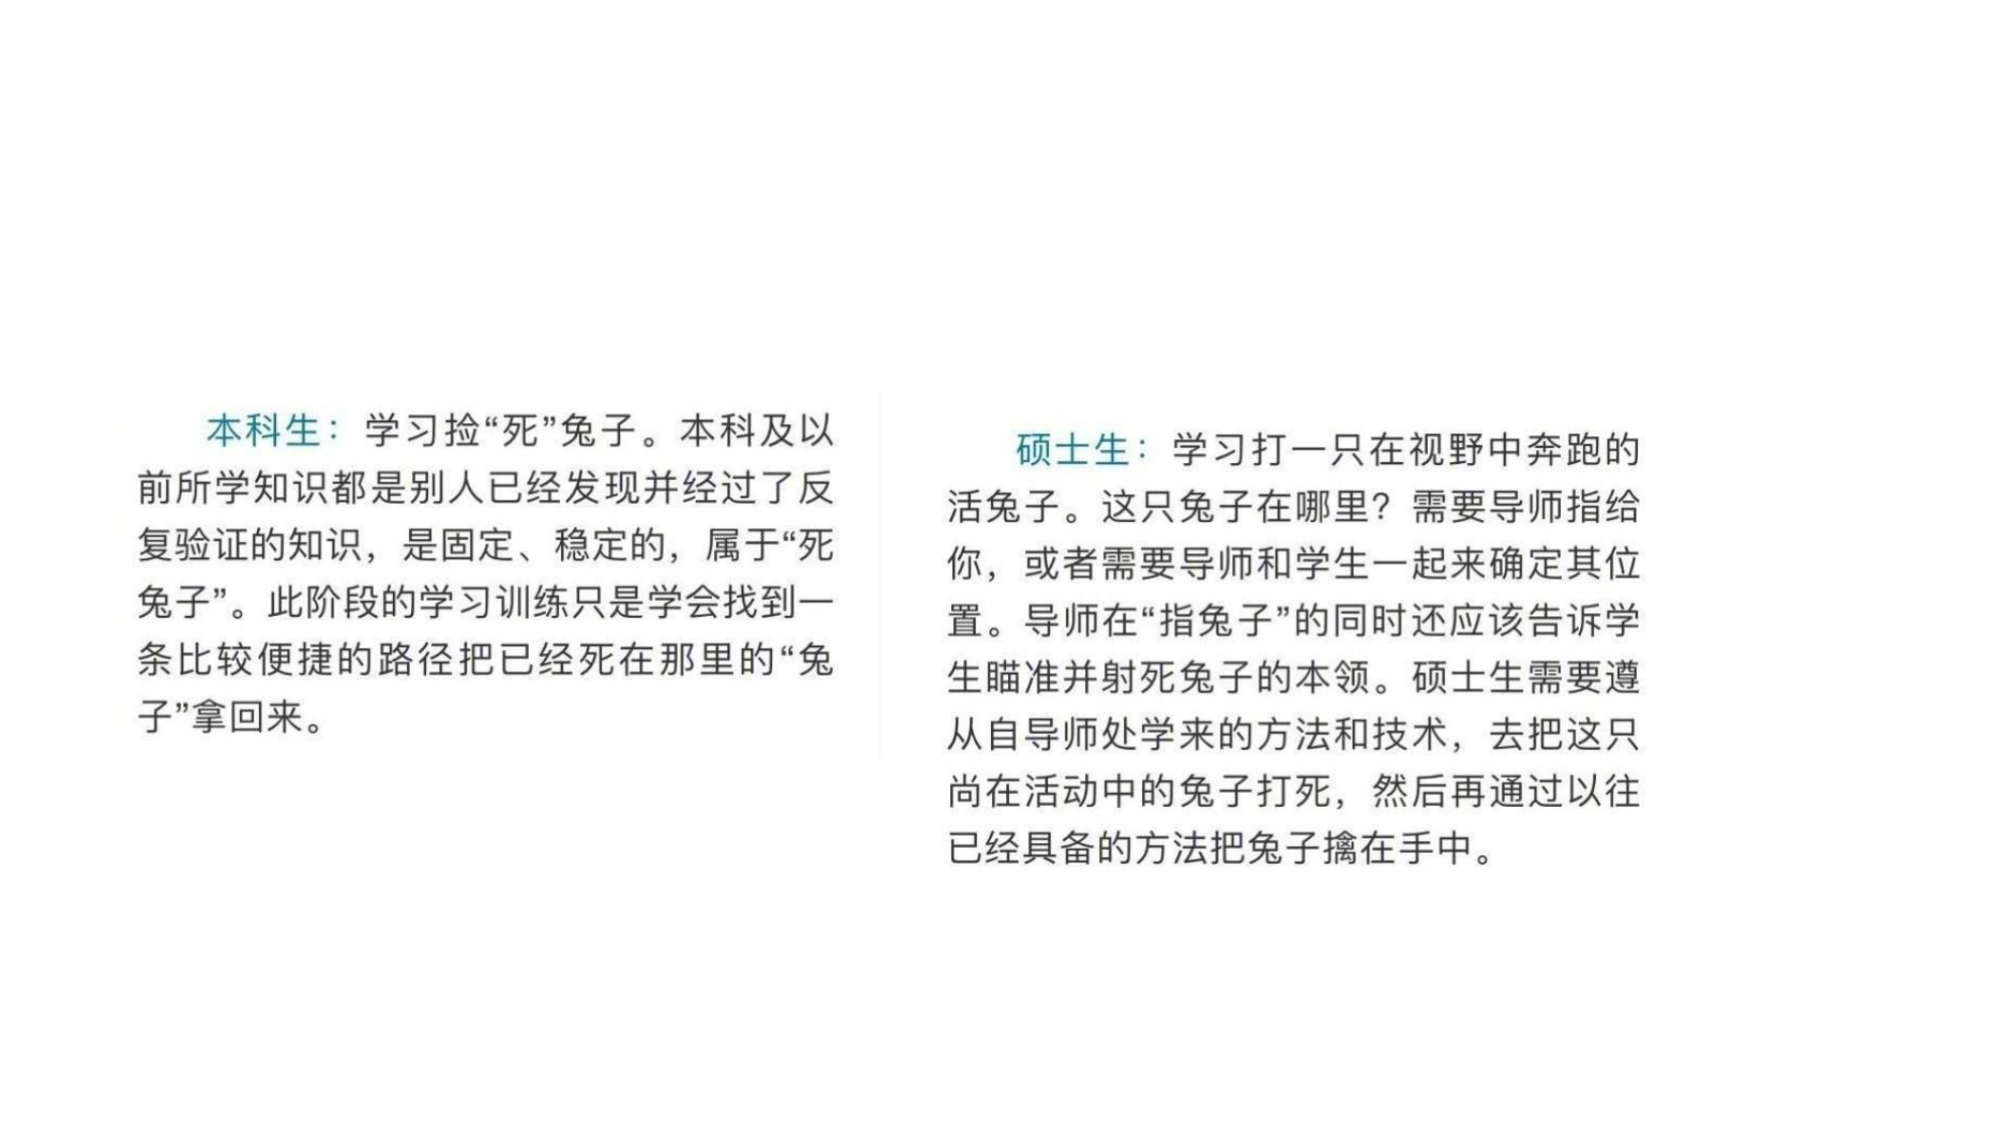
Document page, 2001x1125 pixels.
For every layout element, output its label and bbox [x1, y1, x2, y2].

picture [111, 391, 881, 759]
picture [938, 409, 1655, 880]
